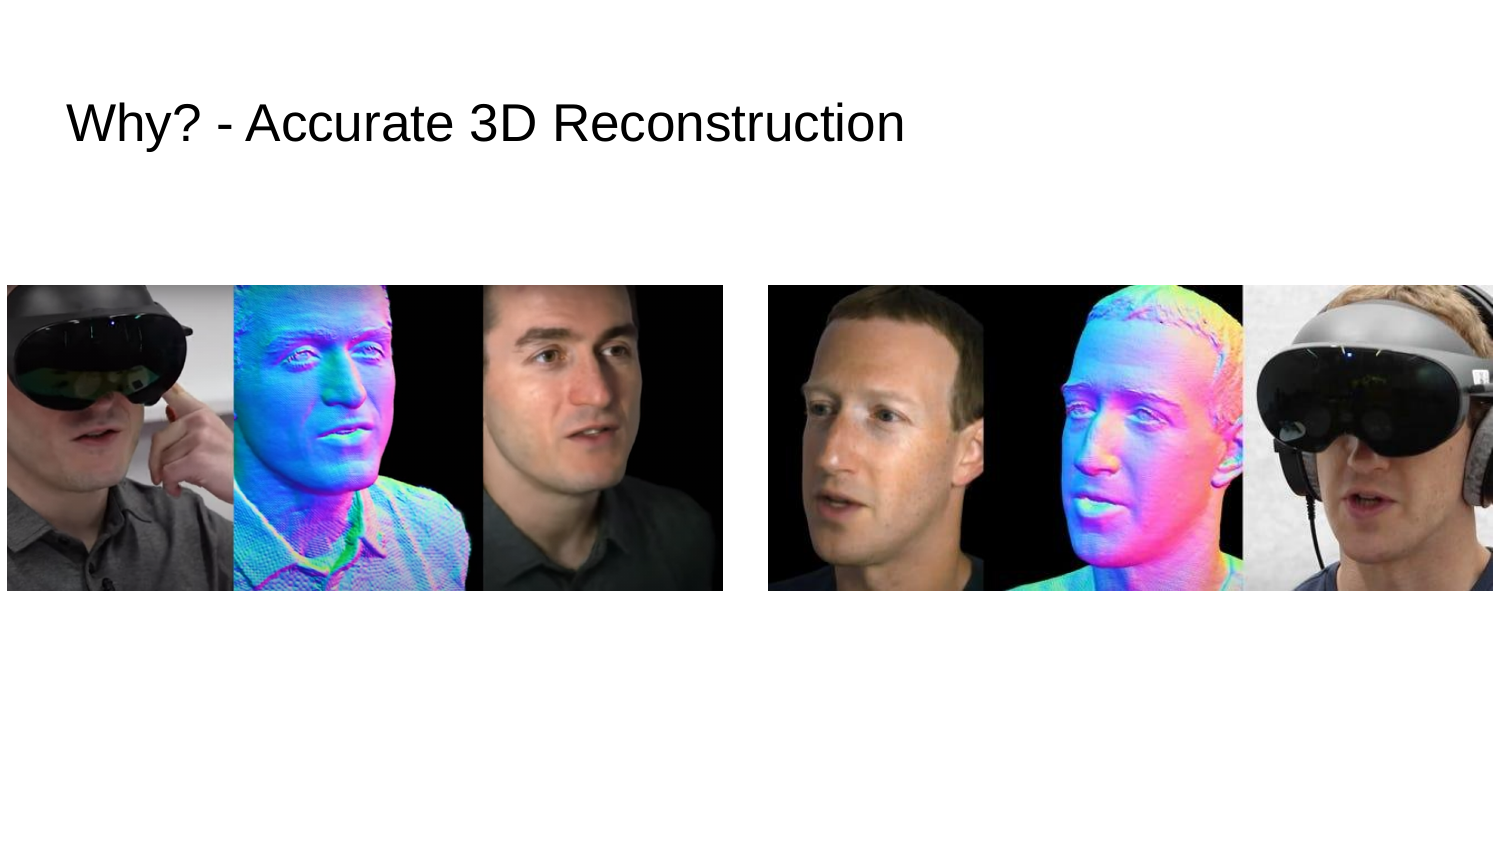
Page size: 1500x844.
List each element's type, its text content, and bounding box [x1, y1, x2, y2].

title Why? - Accurate 3D Reconstruction [51, 72, 1449, 167]
picture [767, 285, 1493, 591]
picture [250, 285, 260, 294]
picture [7, 285, 724, 591]
